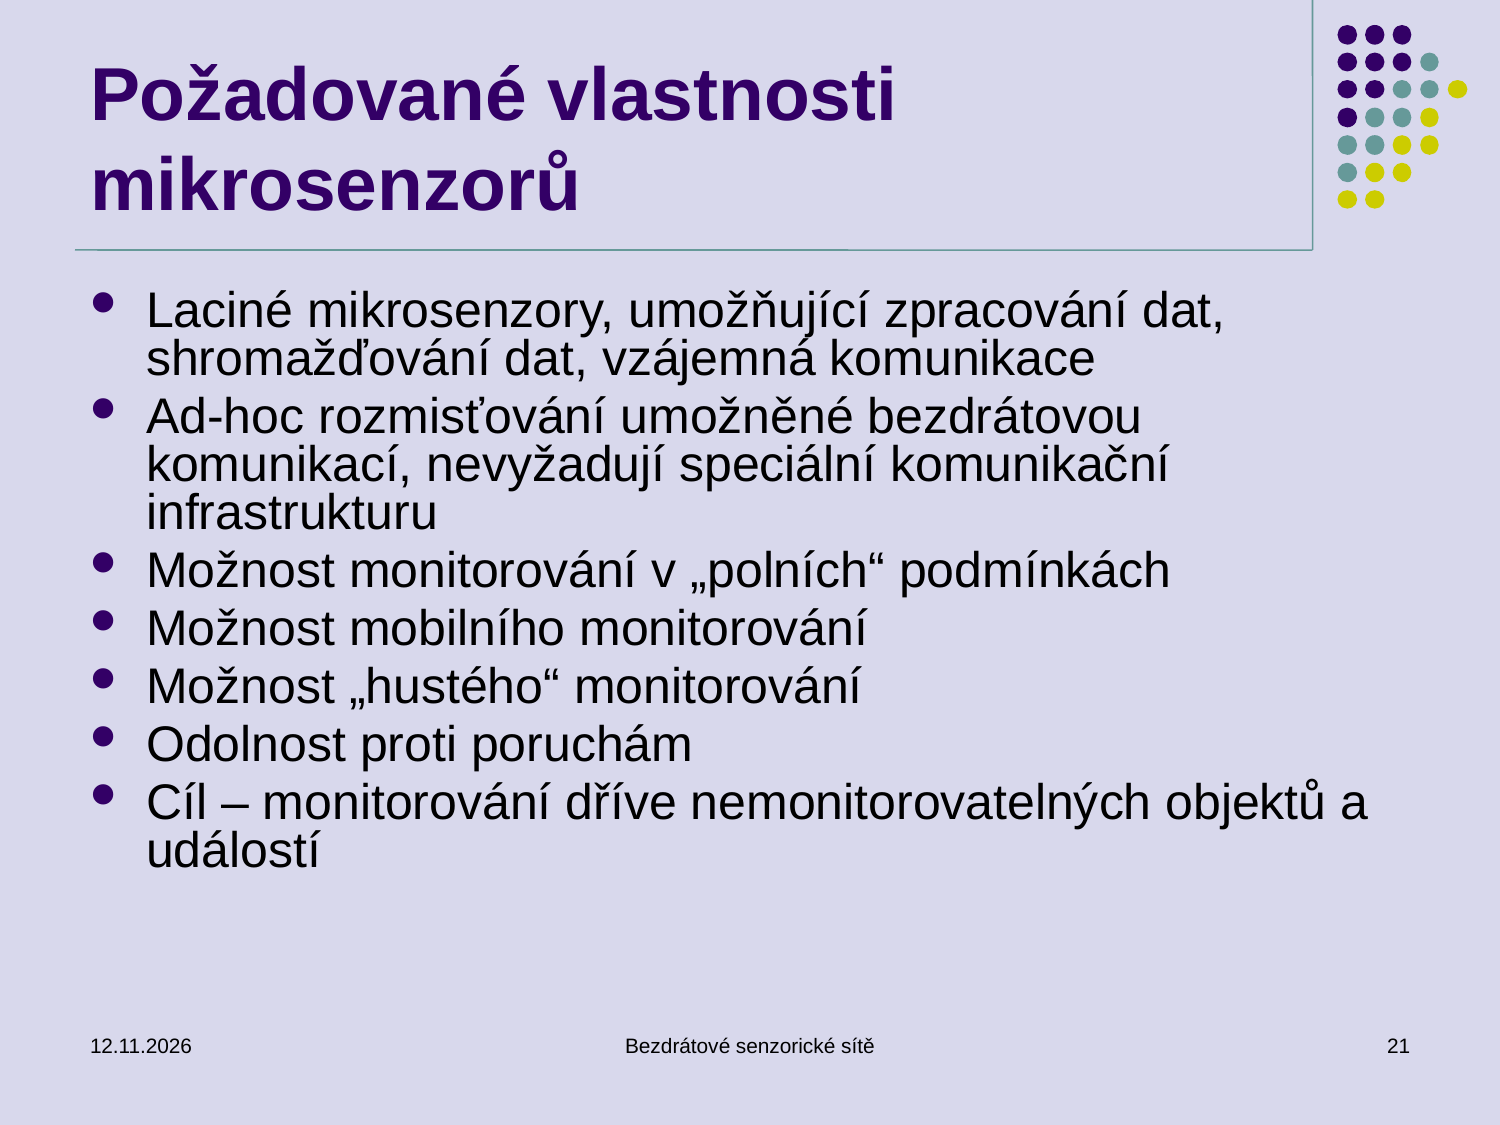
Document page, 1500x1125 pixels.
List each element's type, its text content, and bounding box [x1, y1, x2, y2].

slide_number 21 [1074, 1025, 1425, 1100]
slide_number 26. 11. 2019 [75, 1025, 425, 1100]
title Požadované vlastnosti mikrosenzorů [75, 20, 1313, 233]
list Laciné mikrosenzory, umožňující zpracování dat, shromažďování dat, vzájemná komunikace Ad-hoc rozmisťování umožněné bezdrátovou komunikací, nevyžadují speciální komunikační infrastrukturu Možnost monitorování v „polních“ podmínkách Možnost mobilního monitorování Možnost „hustého“ monitorování Odolnost proti poruchám Cíl – monitorování dříve nemonitorovatelných objektů a událostí [75, 282, 1425, 1006]
footer Bezdrátové senzorické sítě [512, 1025, 988, 1100]
